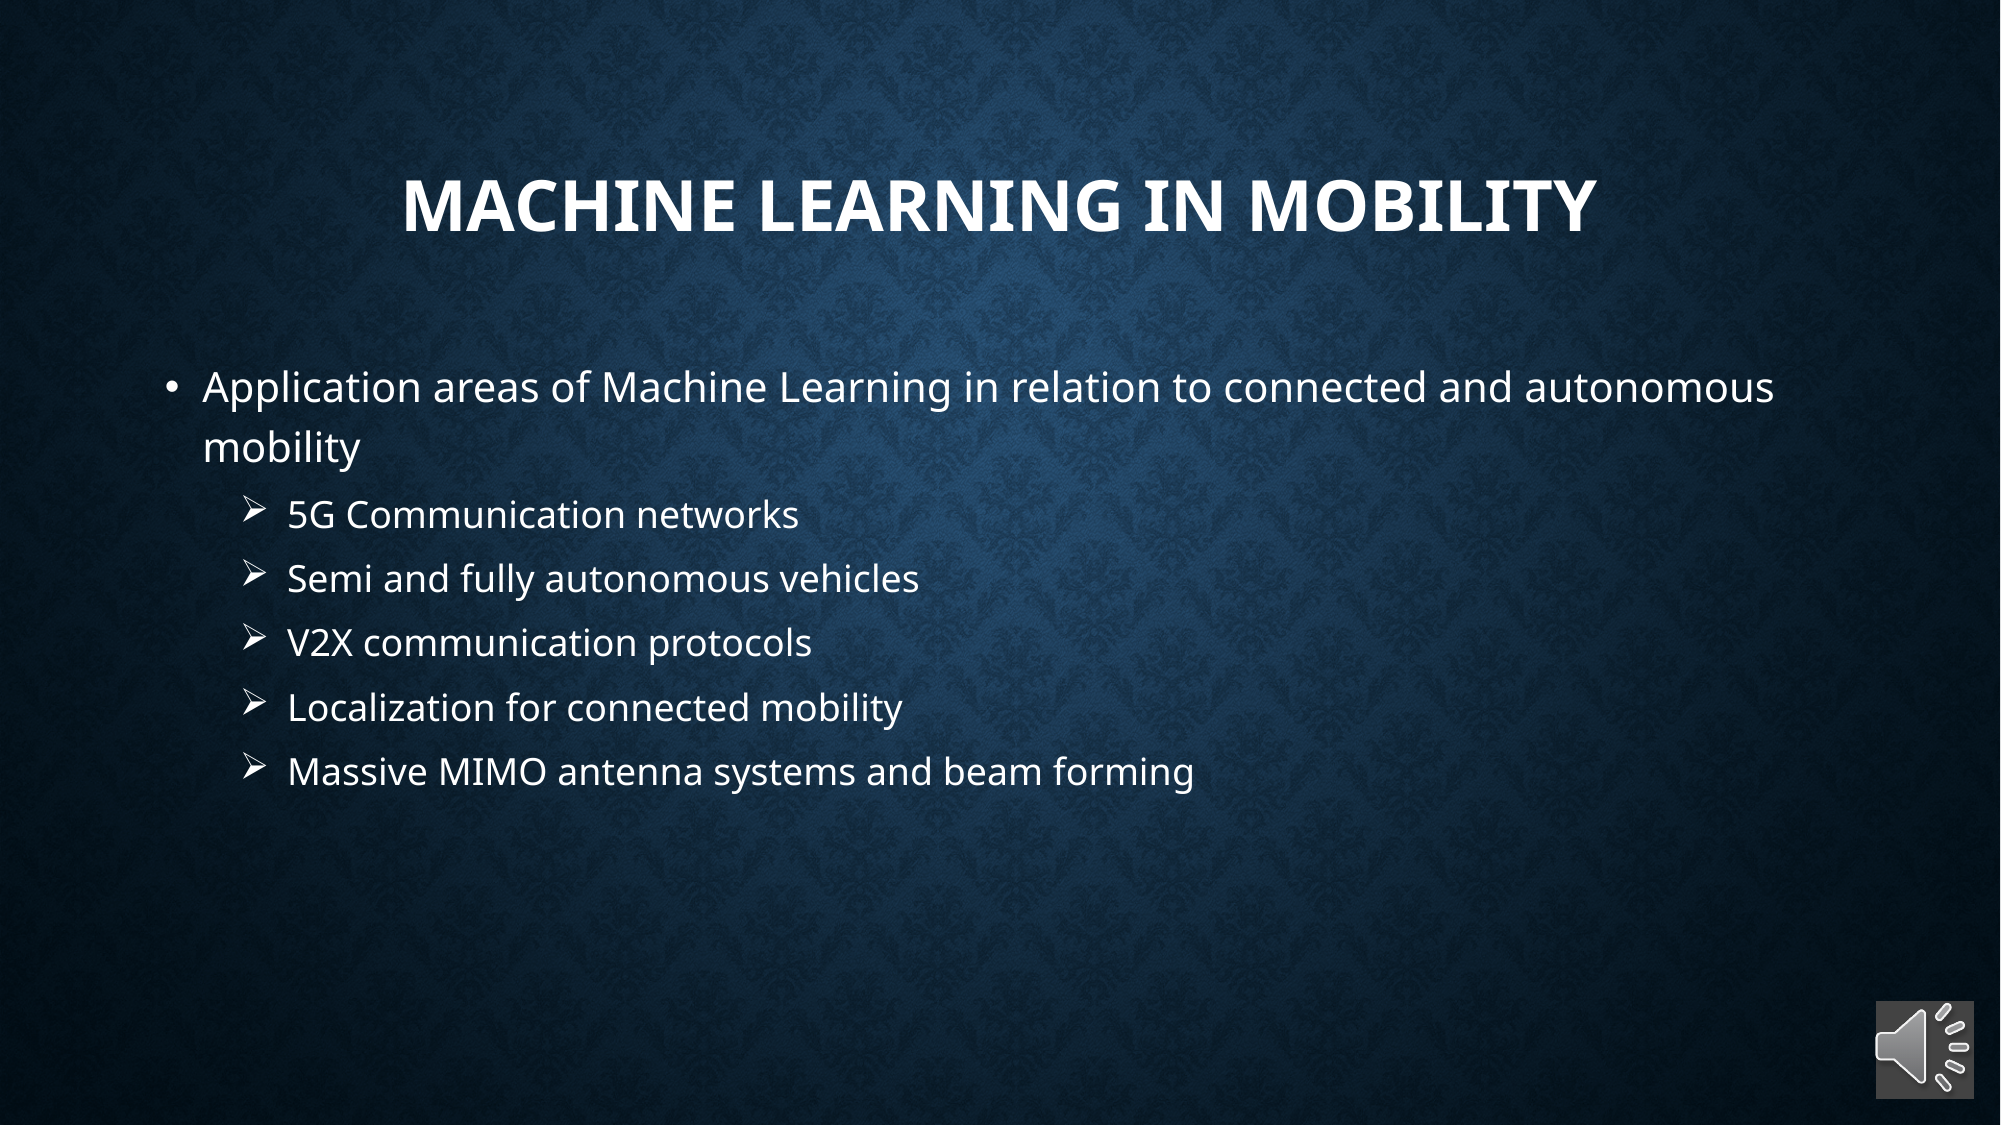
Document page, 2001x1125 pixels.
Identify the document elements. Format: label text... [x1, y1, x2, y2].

list Application areas of Machine Learning in relation to connected and autonomous mobility 5G Communication networks Semi and fully autonomous vehicles V2X communication protocols Localization for connected mobility Massive MIMO antenna systems and beam forming [149, 343, 1849, 950]
picture [1874, 999, 1976, 1101]
title Machine Learning in Mobility [149, 99, 1849, 318]
